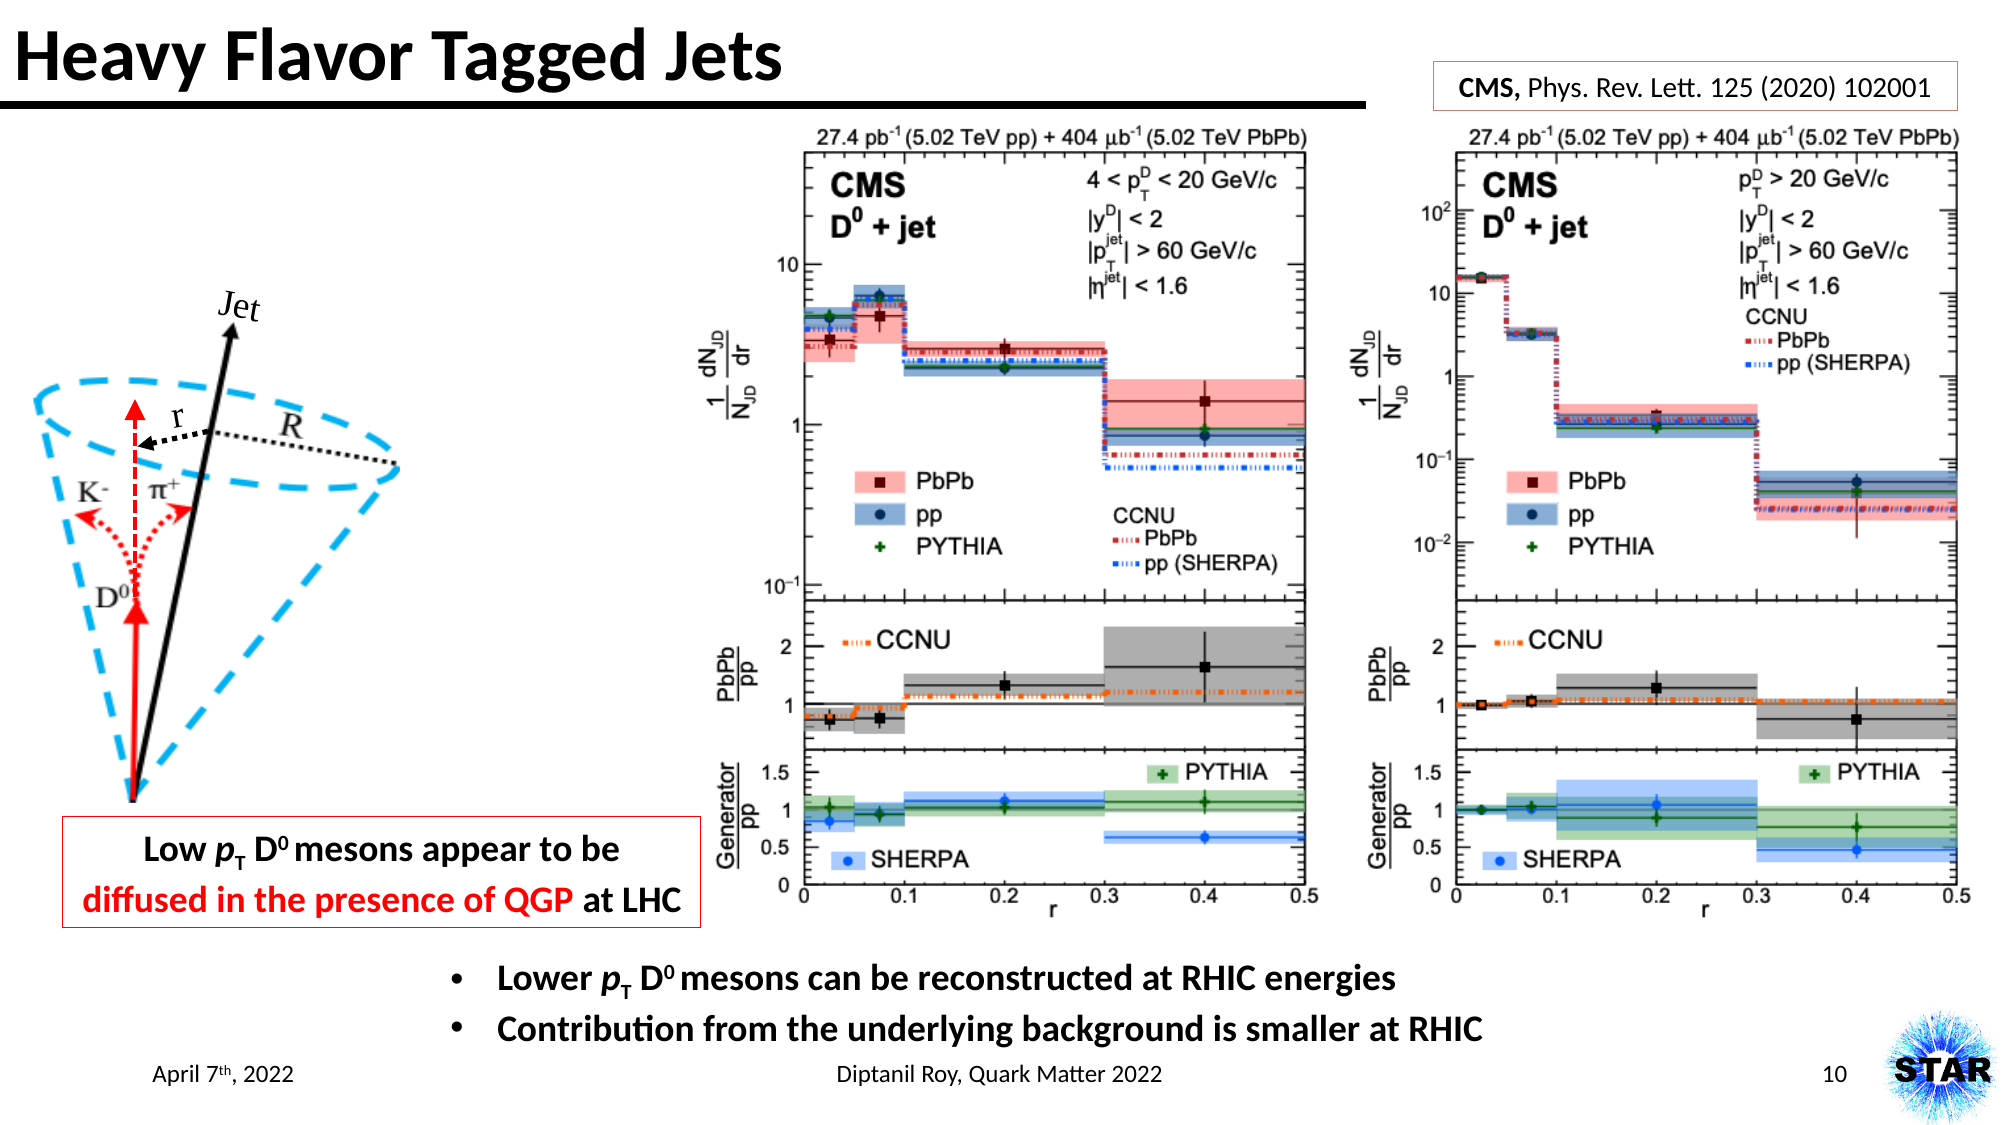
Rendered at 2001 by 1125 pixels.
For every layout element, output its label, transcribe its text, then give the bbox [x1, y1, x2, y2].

text_box Heavy Flavor Tagged Jets [0, 0, 1000, 101]
picture [679, 111, 2000, 945]
picture [32, 318, 400, 803]
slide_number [137, 1042, 588, 1103]
text_box CMS, Phys. Rev. Lett. 125 (2020) 102001 [1433, 61, 1958, 111]
text_box Jet [201, 267, 281, 318]
text_box Lower pT D0 mesons can be reconstructed at RHIC energies Contribution from the underlying background is smaller at RHIC [435, 945, 1508, 1057]
picture [1847, 996, 2000, 1125]
footer Diptanil Roy, Quark Matter 2022 [662, 1042, 1338, 1103]
text_box Low pT D0 mesons appear to be diffused in the presence of QGP at LHC [62, 816, 679, 928]
slide_number 10 [1412, 1042, 1847, 1103]
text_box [137, 431, 209, 447]
